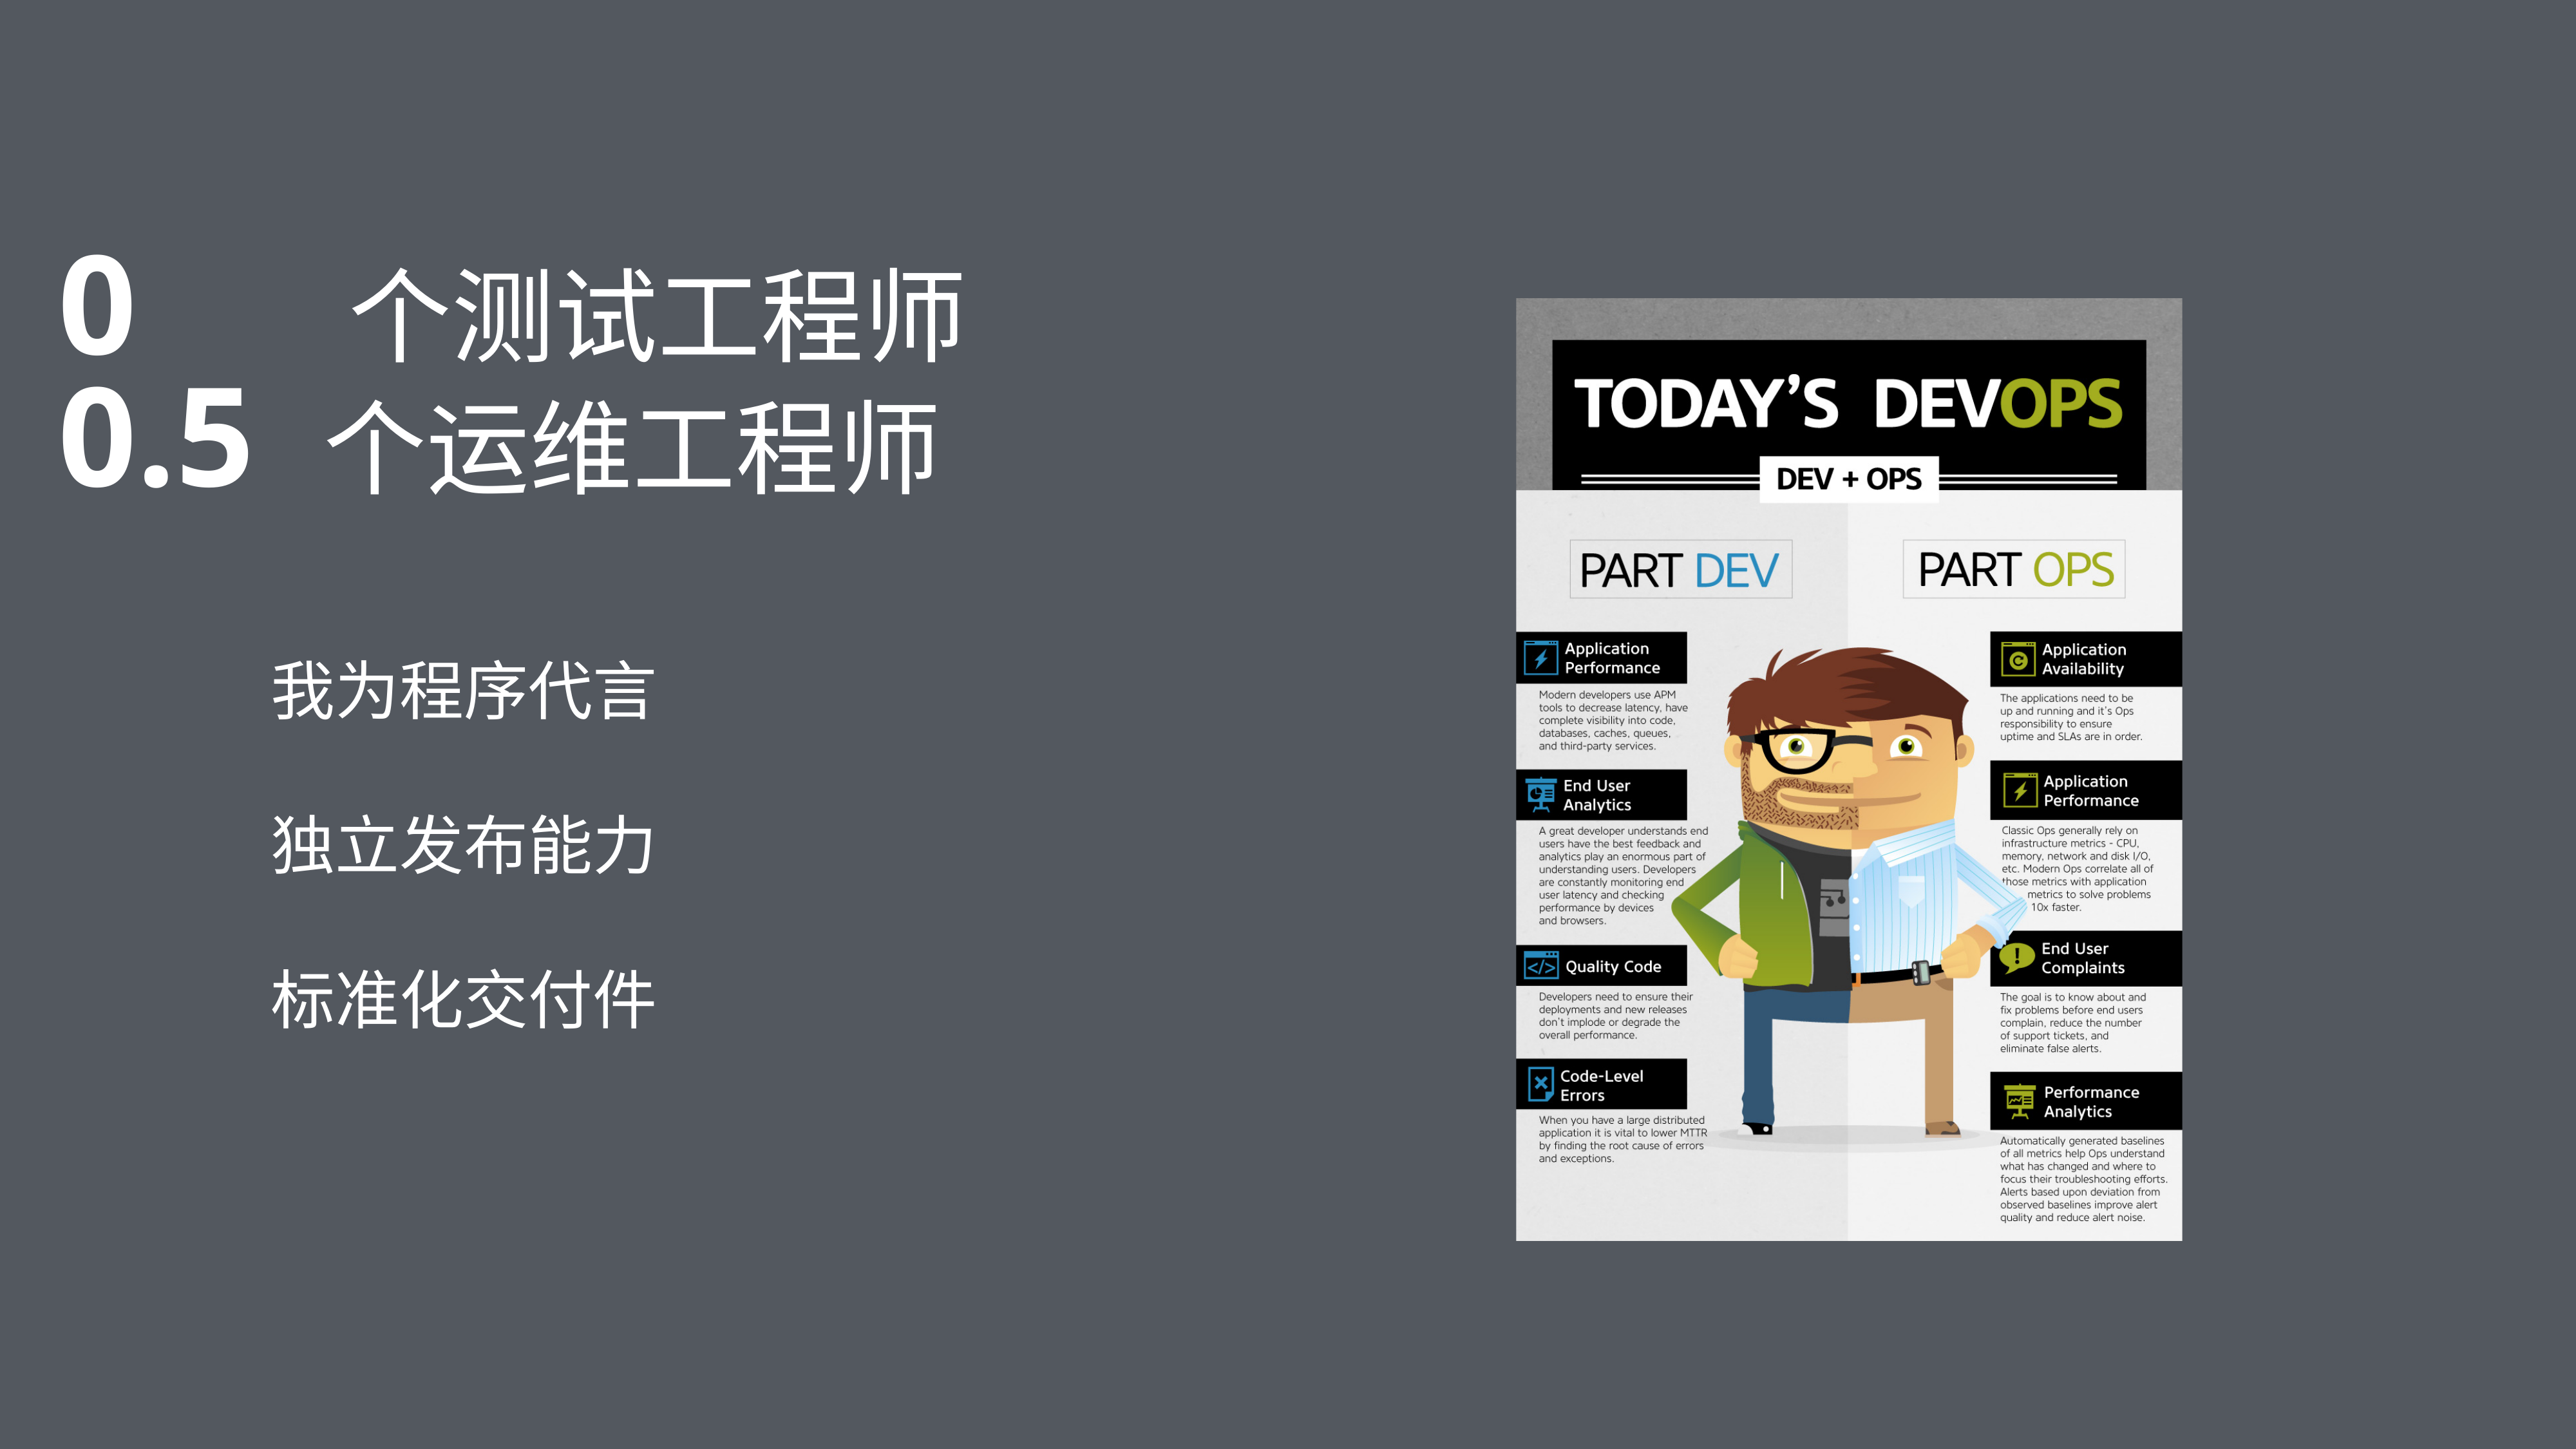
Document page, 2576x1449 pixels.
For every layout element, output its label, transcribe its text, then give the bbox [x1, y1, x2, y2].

picture [1516, 298, 2183, 1241]
text_box 0 个测试工程师 0.5 个运维工程师 [14, 245, 994, 517]
text_box 我为程序代言 独立发布能力 标准化交付件 [270, 650, 1266, 1037]
